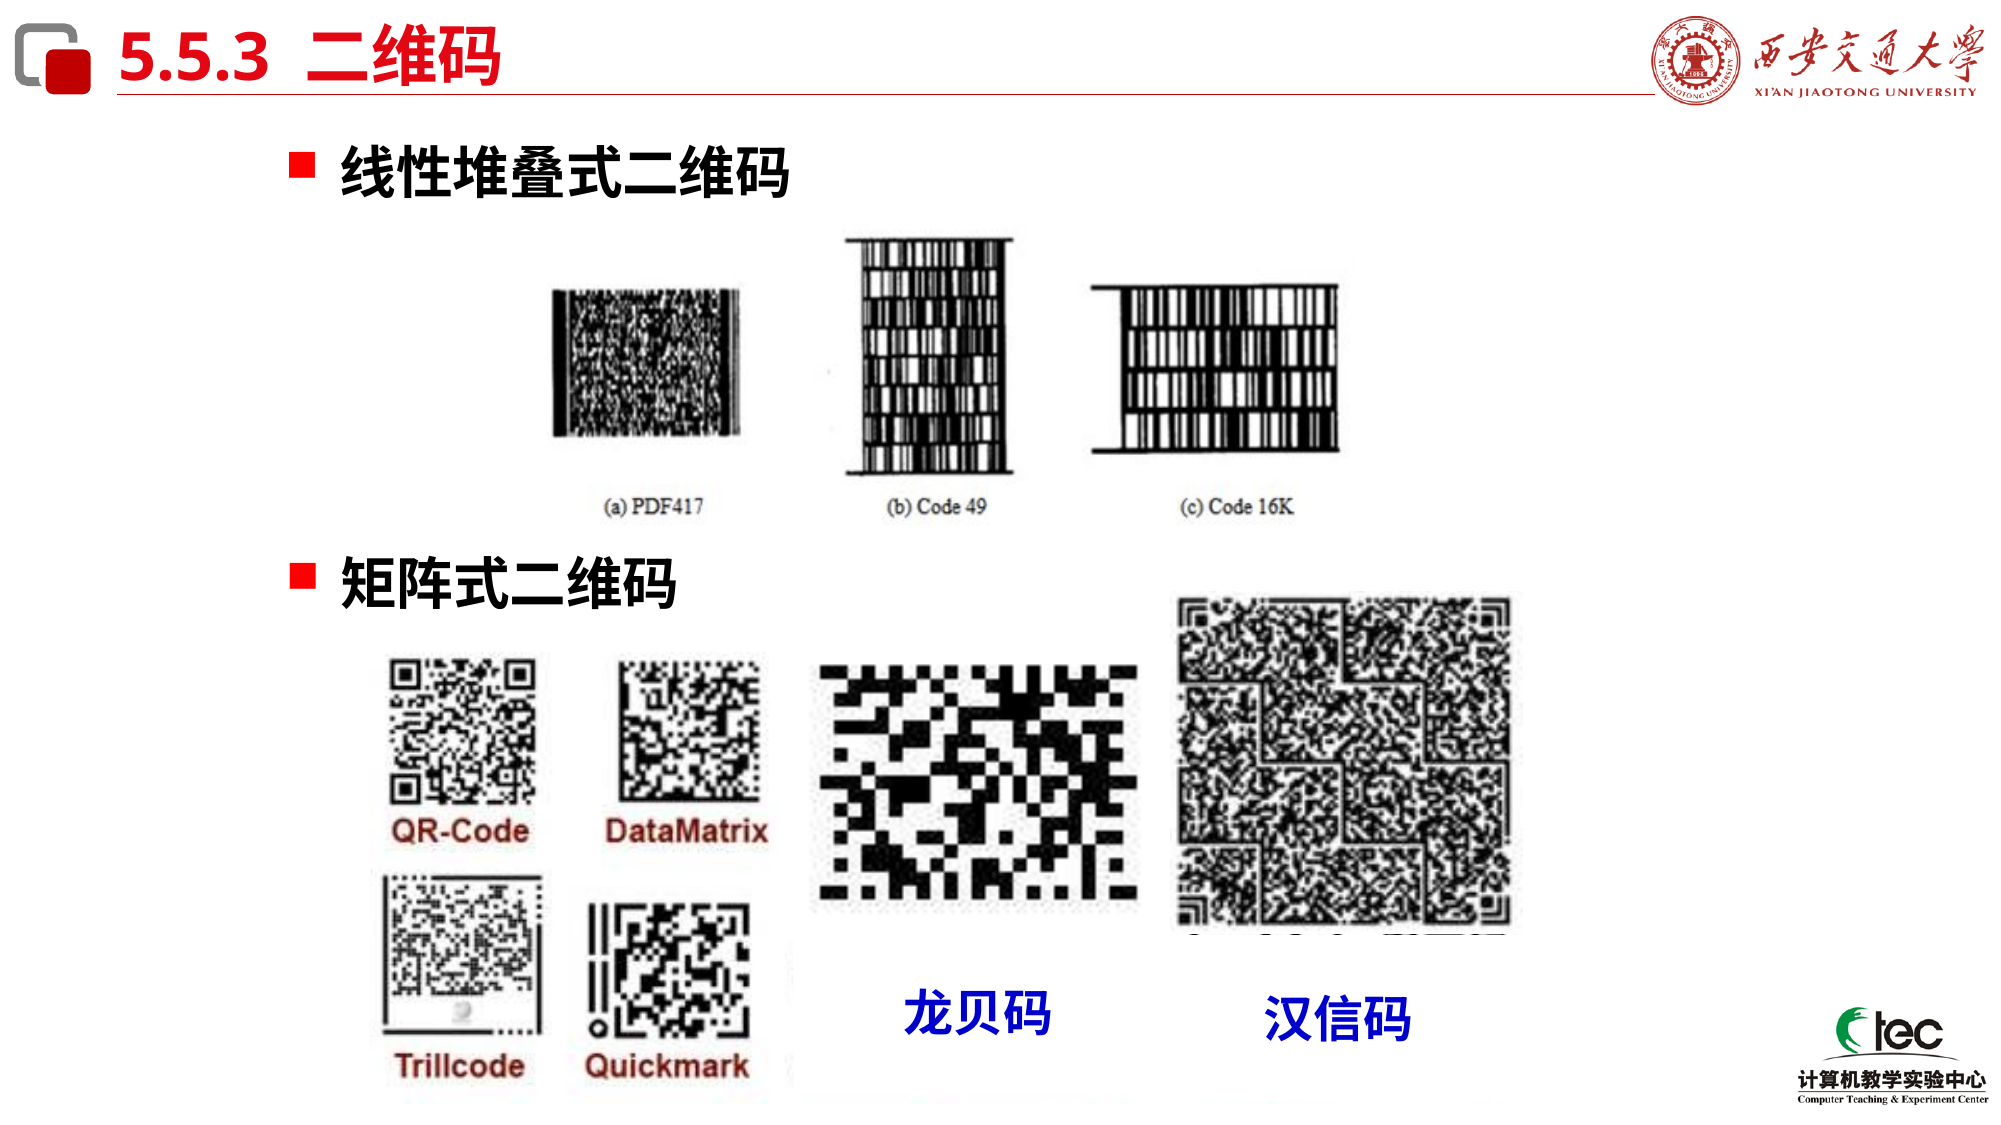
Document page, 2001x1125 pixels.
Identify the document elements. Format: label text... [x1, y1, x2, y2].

picture [369, 591, 1523, 1104]
text_box 线性堆叠式二维码 [270, 129, 1621, 212]
picture [1788, 993, 2000, 1125]
text_box 5.5.3 二维码 [103, 6, 1789, 102]
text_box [19, 27, 91, 95]
picture [1647, 12, 1995, 109]
picture [532, 212, 1360, 532]
text_box 矩阵式二维码 [270, 540, 1621, 624]
